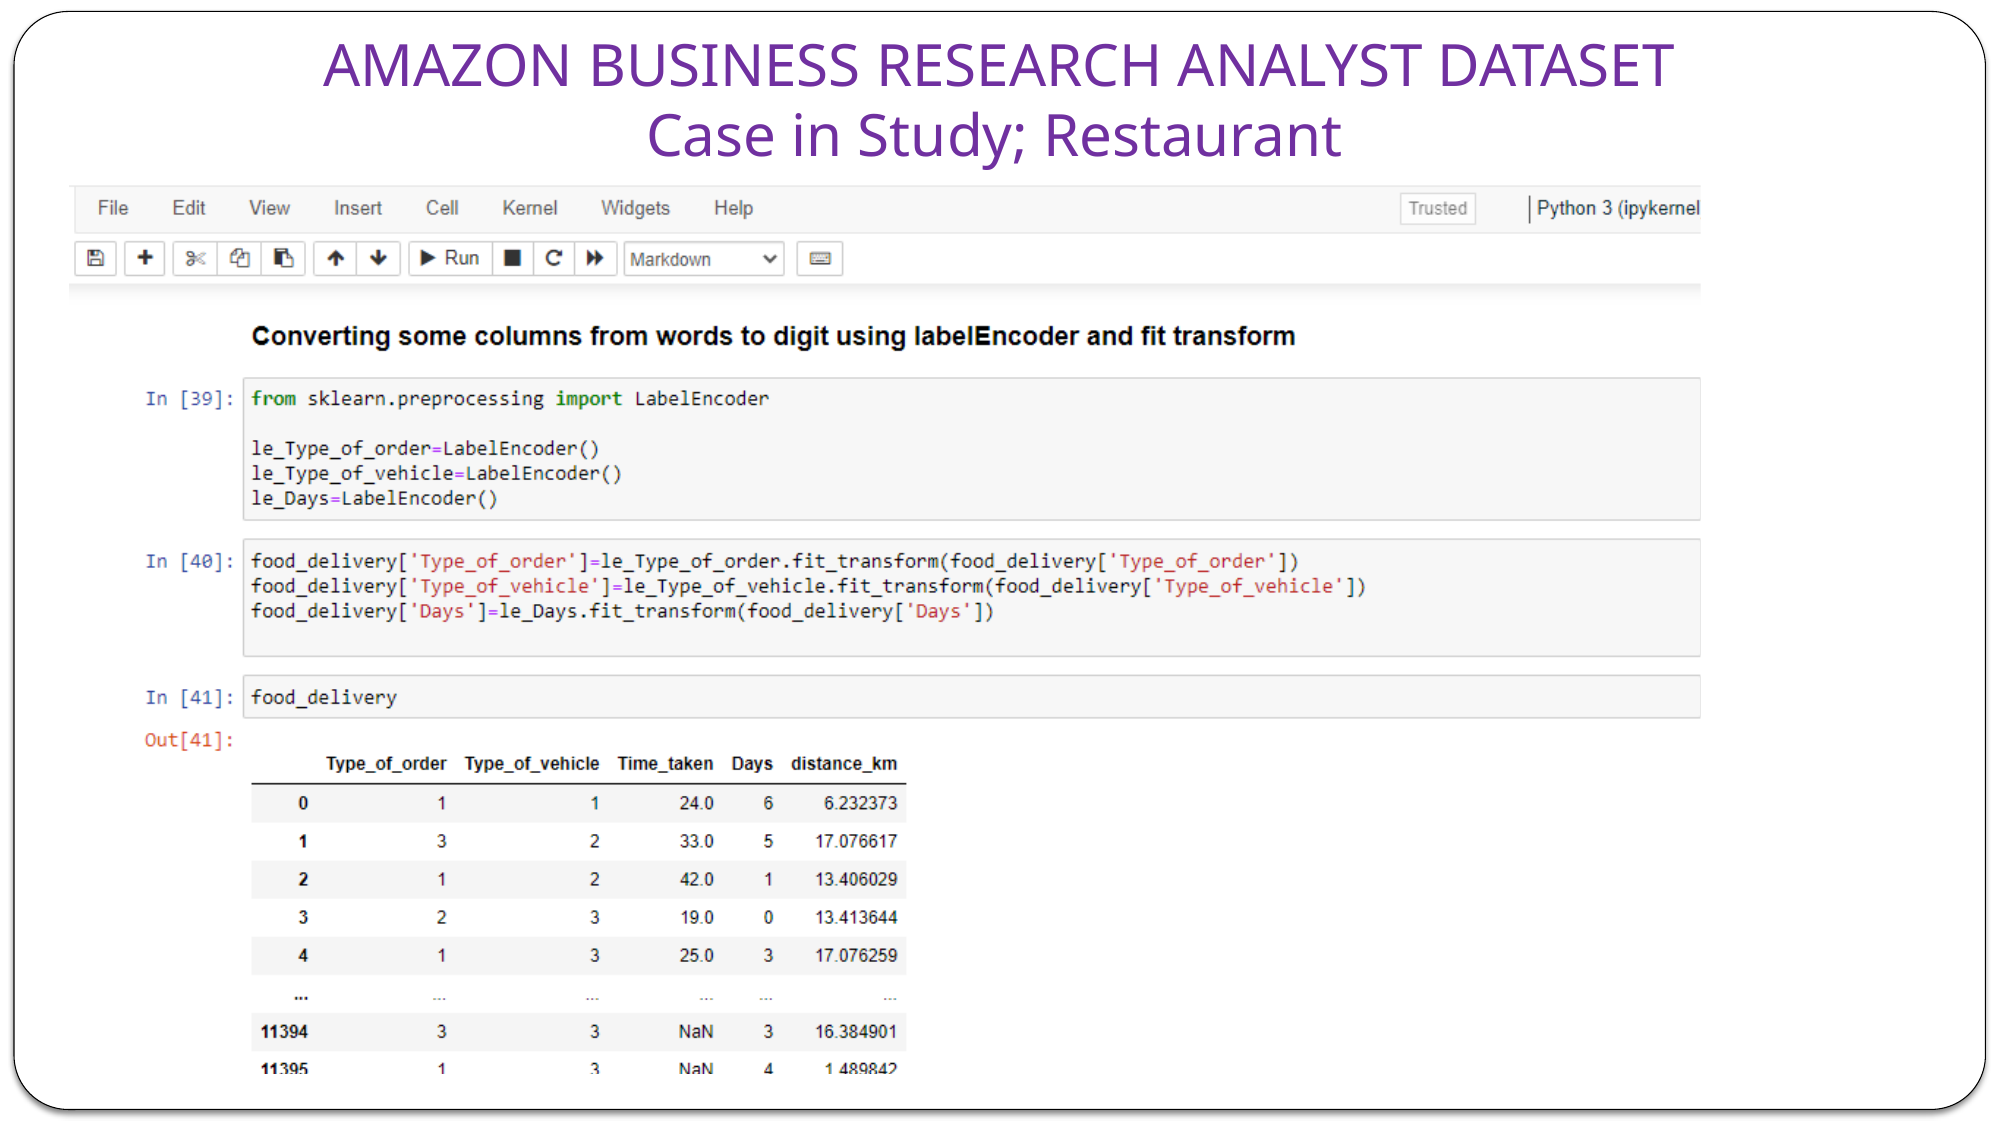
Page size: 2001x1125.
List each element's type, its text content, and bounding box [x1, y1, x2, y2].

text_box AMAZON BUSINESS RESEARCH ANALYST DATASET Case in Study; Restaurant [41, 20, 1948, 266]
picture [68, 179, 1701, 1075]
